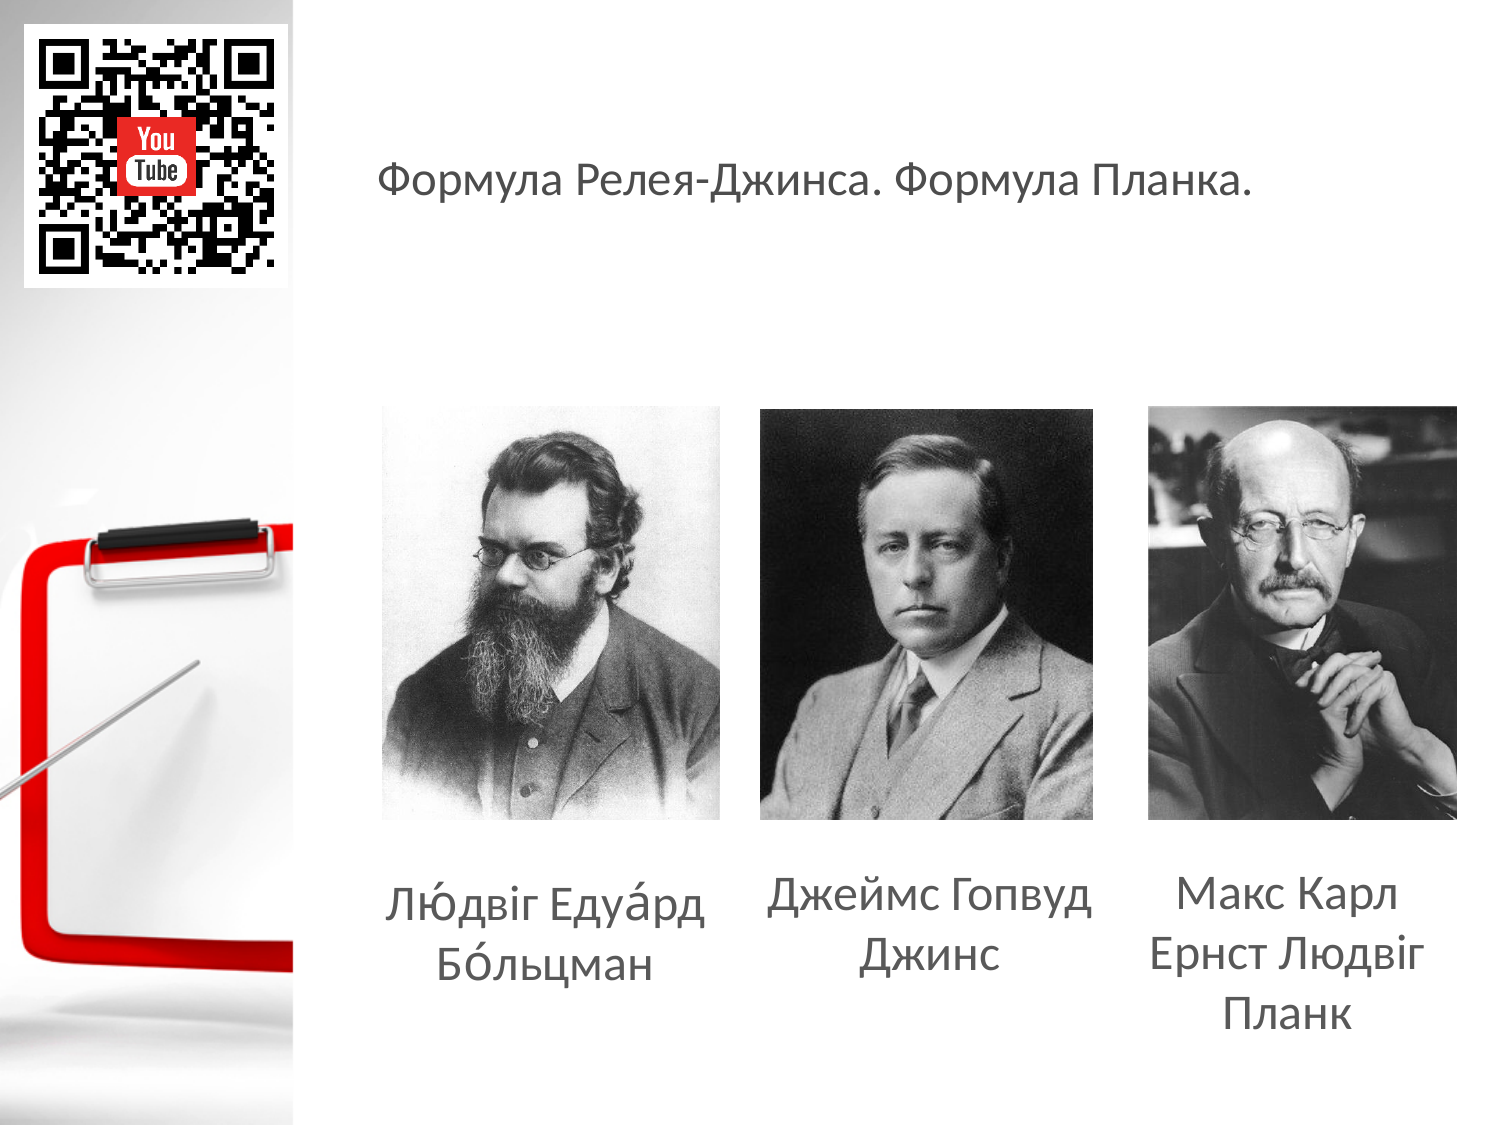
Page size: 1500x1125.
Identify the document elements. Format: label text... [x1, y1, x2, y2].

title Формула Релея-Джинса. Формула Планка. [362, 117, 1288, 235]
text_box Лю́двіг Едуа́рд Бо́льцман [366, 862, 725, 998]
picture [0, 0, 1500, 1125]
text_box Джеймс Гопвуд Джинс [747, 852, 1108, 988]
text_box Макс Карл Ернст Людвіг Планк [1108, 852, 1467, 1047]
